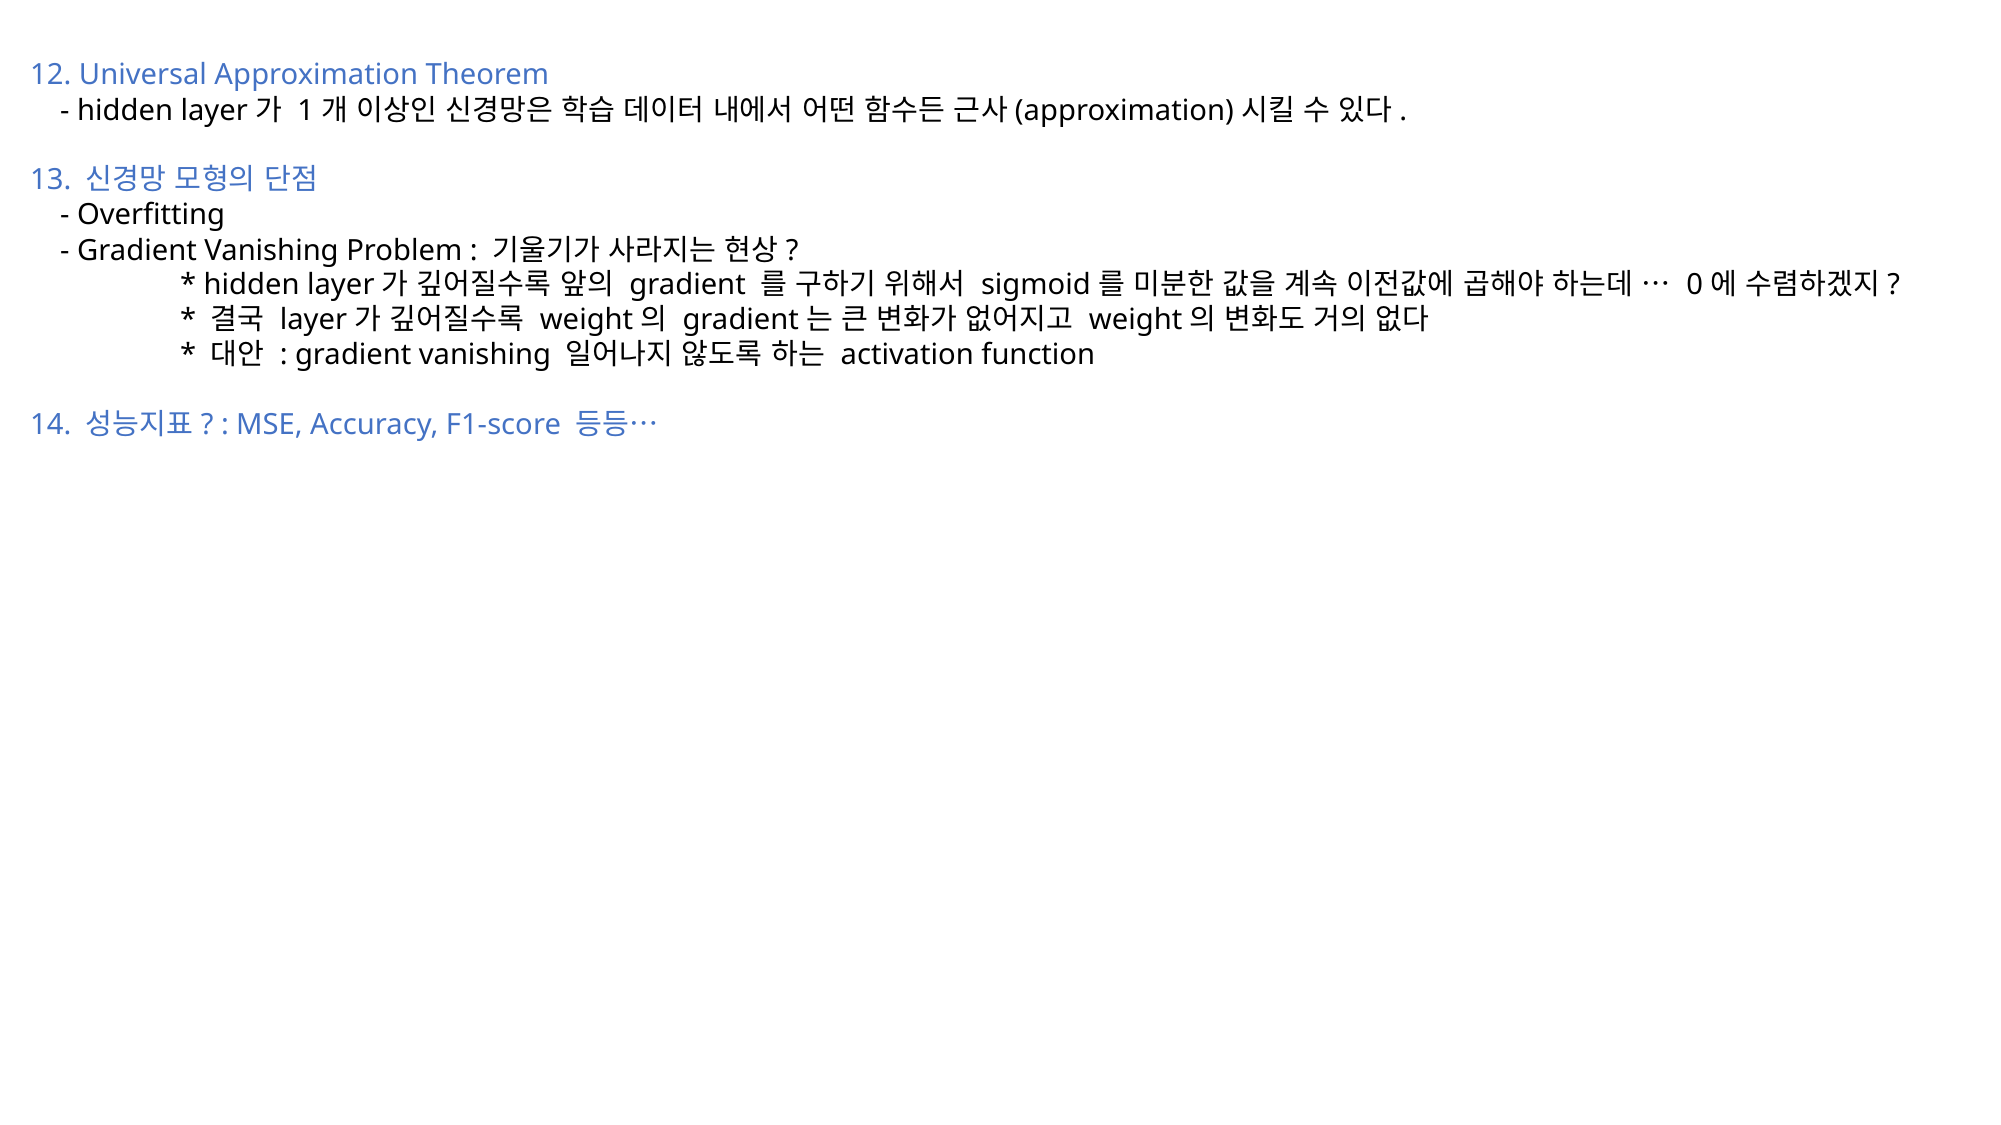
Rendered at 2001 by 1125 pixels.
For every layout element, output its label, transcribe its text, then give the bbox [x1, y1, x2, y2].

text_box 12. Universal Approximation Theorem - hidden layer가 1개 이상인 신경망은 학습 데이터 내에서 어떤 함수든 근사(approximation)시킬 수 있다. 13. 신경망 모형의 단점 - Overfitting - Gradient Vanishing Problem : 기울기가 사라지는 현상? * hidden layer가 깊어질수록 앞의 gradient 를 구하기 위해서 sigmoid를 미분한 값을 계속 이전값에 곱해야 하는데 … 0에 수렴하겠지? * 결국 layer가 깊어질수록 weight의 gradient는 큰 변화가 없어지고 weight의 변화도 거의 없다 * 대안 : gradient vanishing 일어나지 않도록 하는 activation function 14. 성능지표? : MSE, Accuracy, F1-score 등등… [15, 48, 1972, 448]
